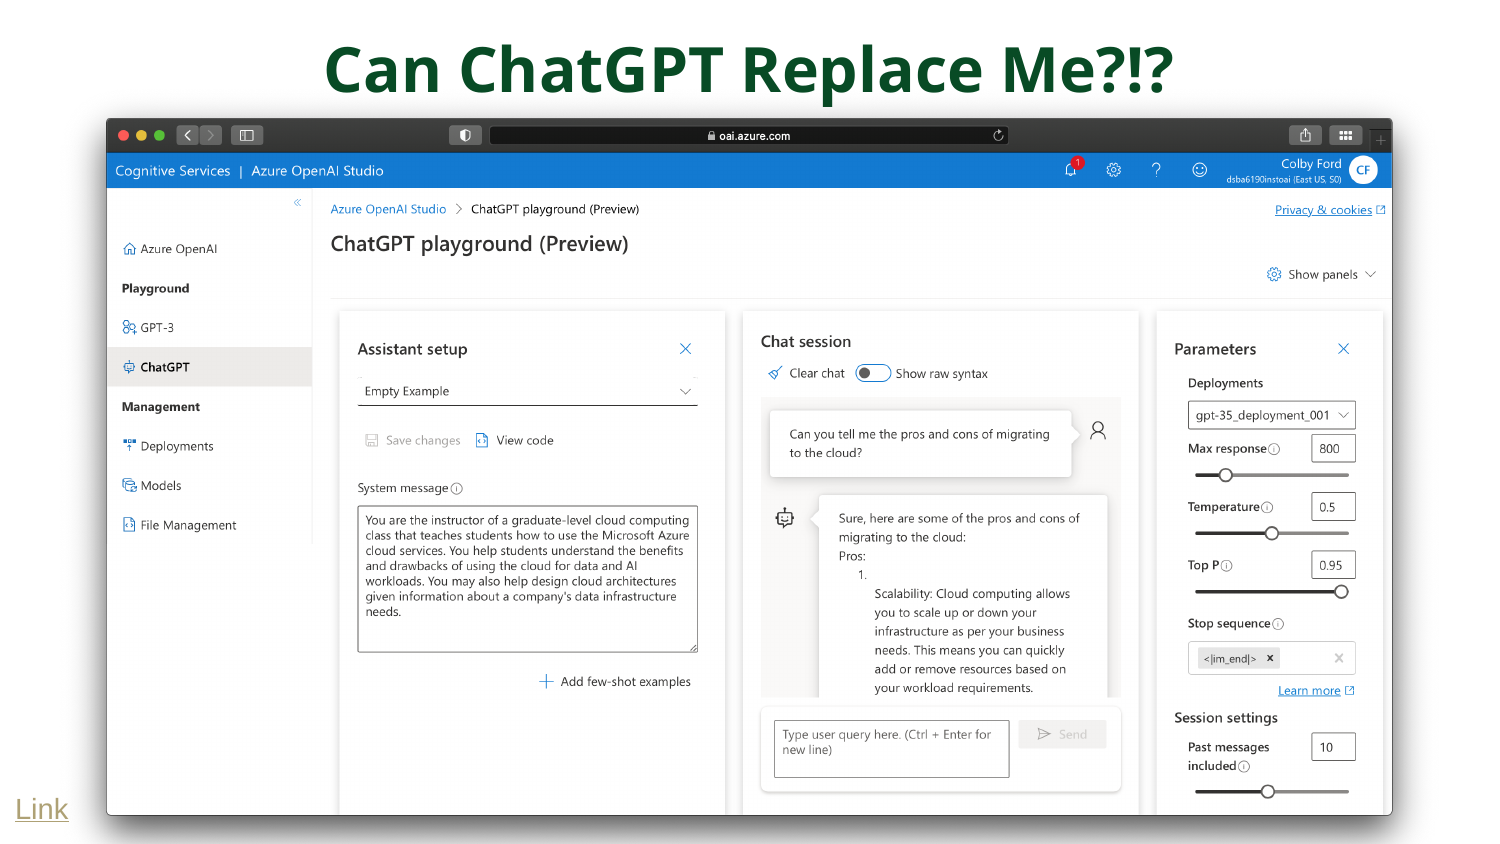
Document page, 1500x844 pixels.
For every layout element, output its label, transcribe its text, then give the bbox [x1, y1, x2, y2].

title Can ChatGPT Replace Me?!? [41, 15, 1457, 129]
text_box Link [0, 782, 51, 833]
picture [56, 84, 1442, 844]
